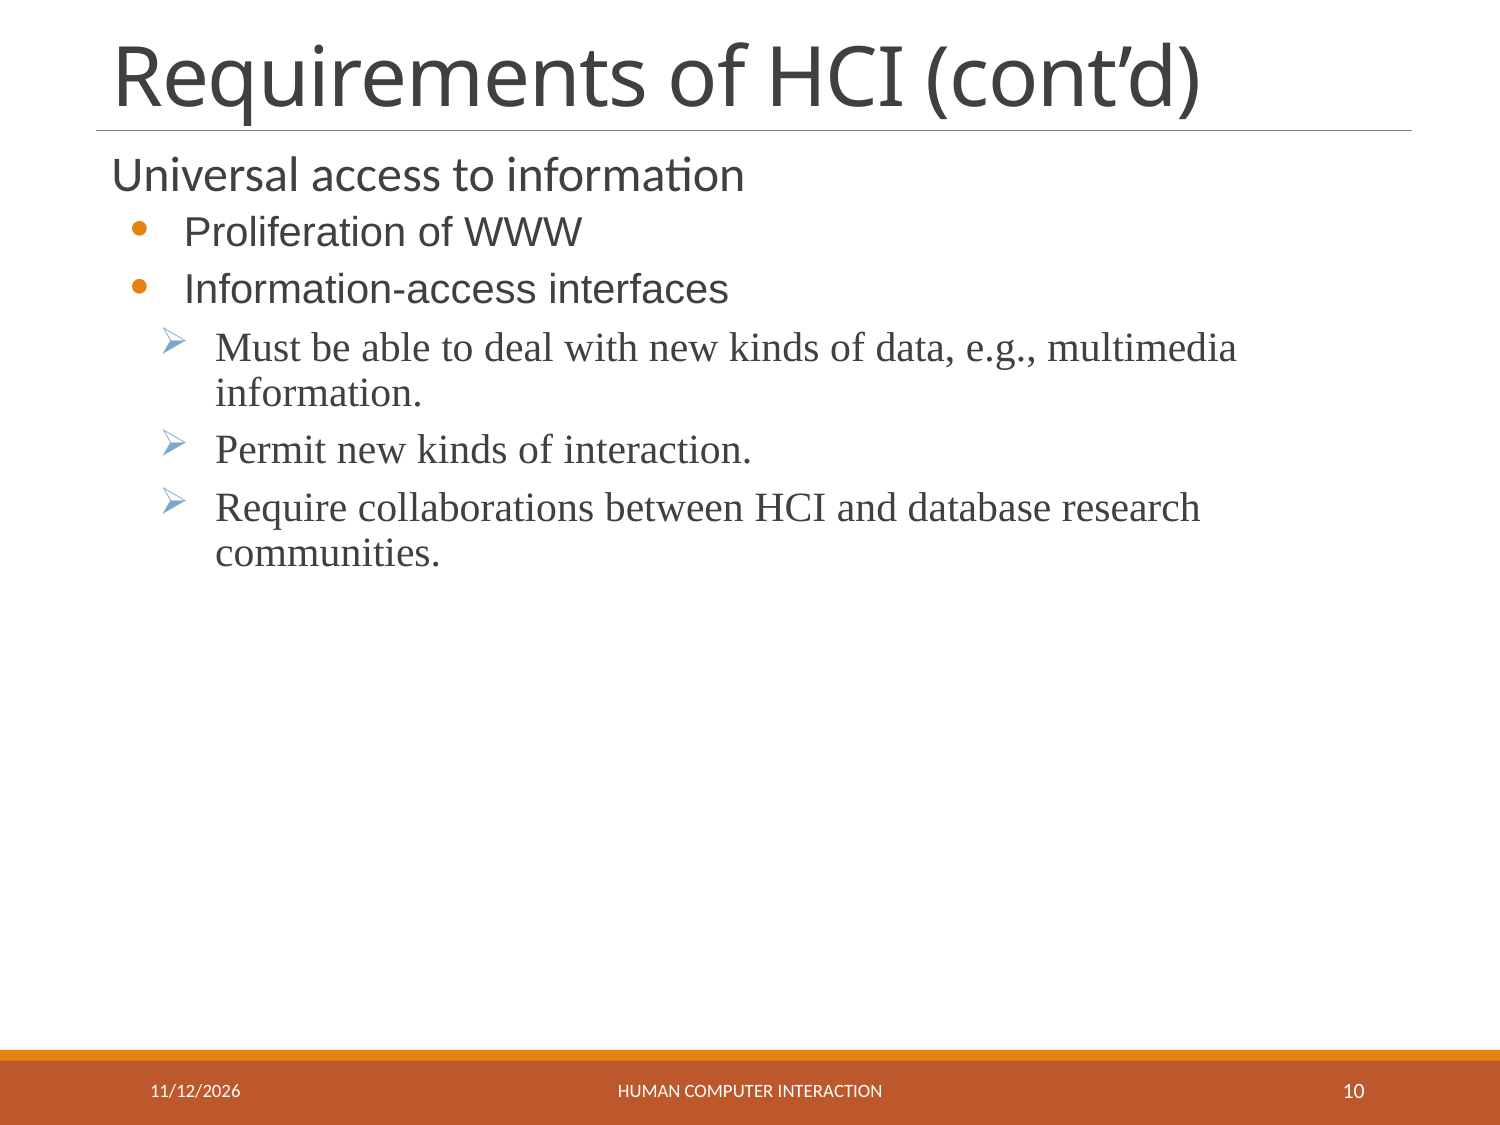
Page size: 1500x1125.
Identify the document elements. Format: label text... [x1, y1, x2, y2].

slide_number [135, 1059, 440, 1120]
list Universal access to information Proliferation of WWW Information-access interfaces Must be able to deal with new kinds of data, e.g., multimedia information. Permit new kinds of interaction. Require collaborations between HCI and database research communities. [96, 140, 1413, 1034]
title Requirements of HCI (cont’d) [96, 19, 1413, 131]
footer Human Computer Interaction [453, 1059, 1047, 1120]
slide_number 10 [1218, 1059, 1380, 1120]
